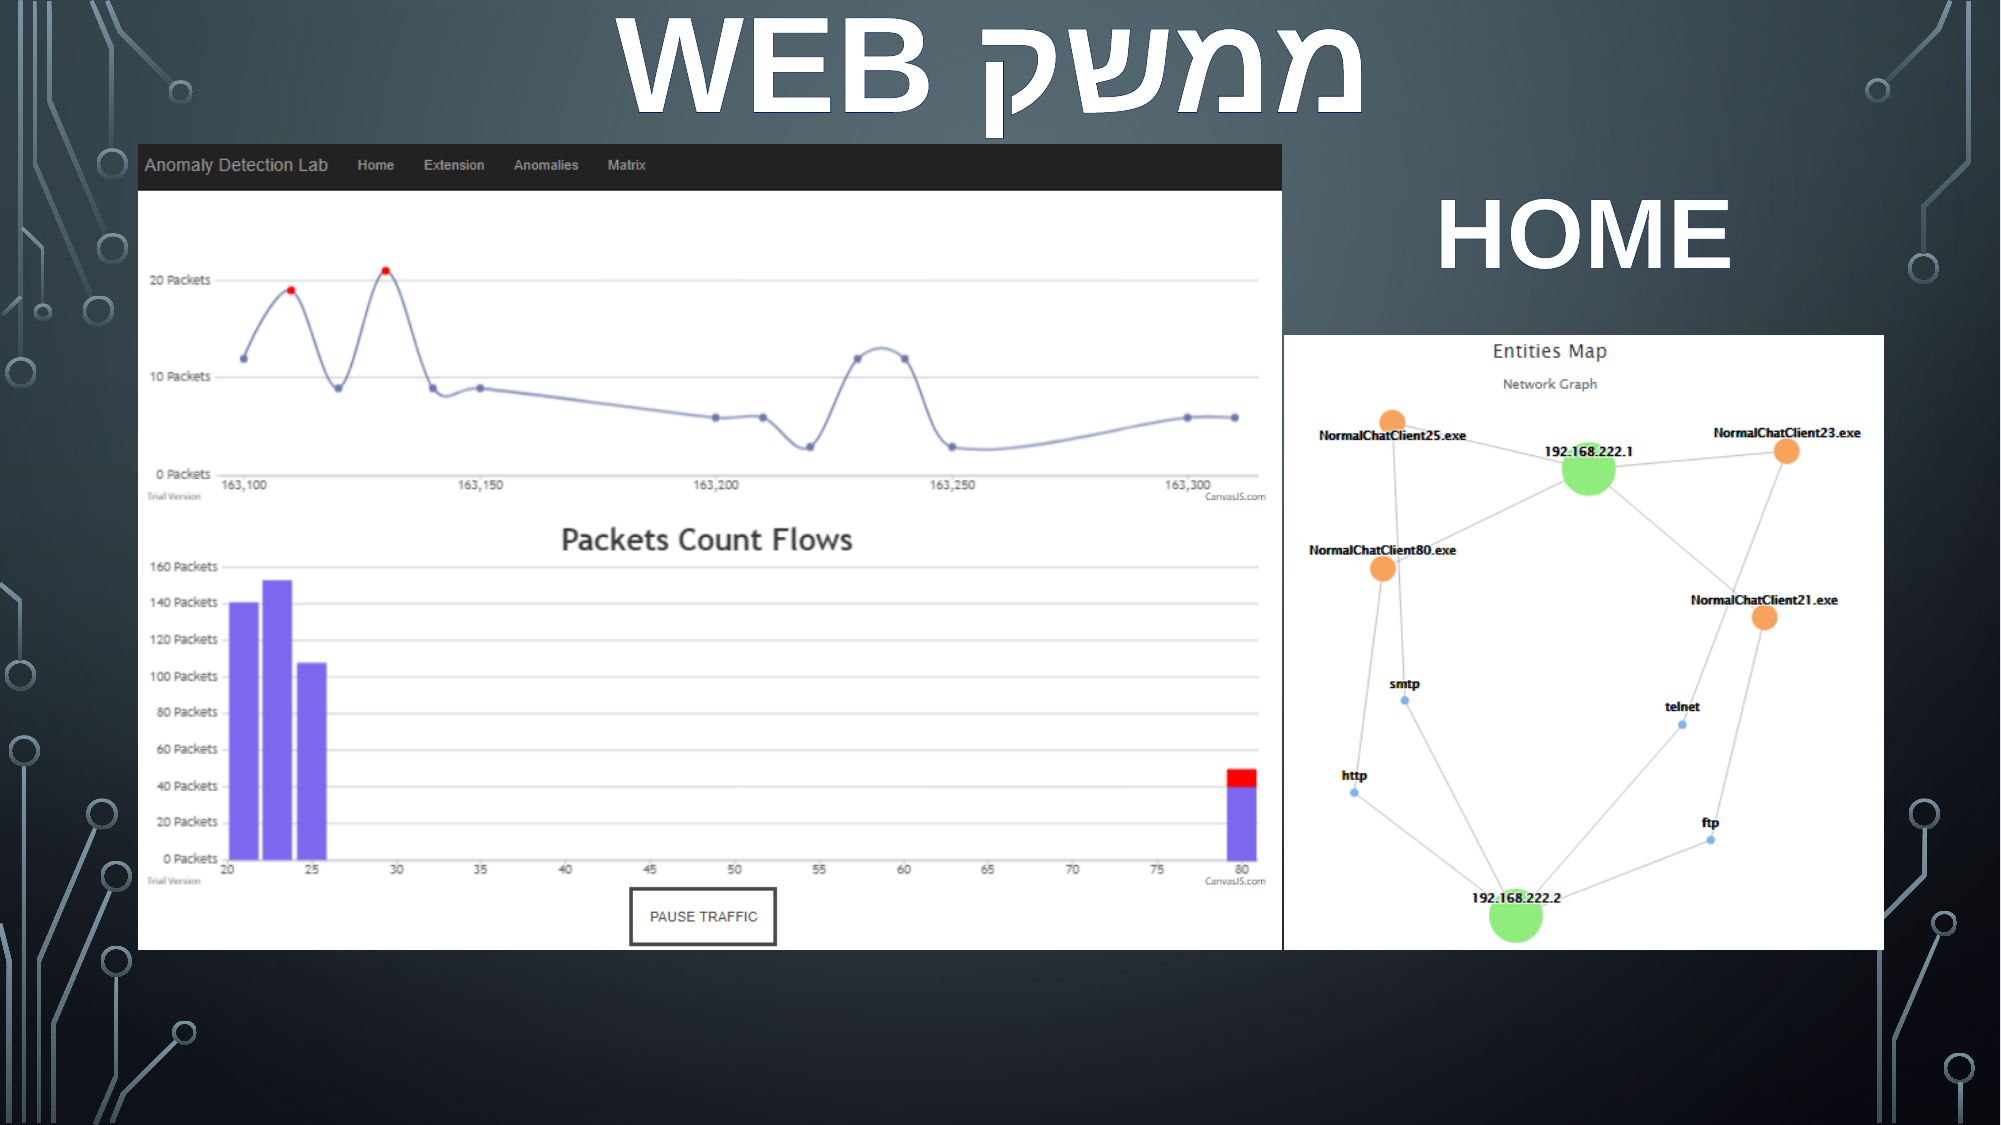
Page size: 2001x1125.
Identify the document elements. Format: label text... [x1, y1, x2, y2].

text_box HOME [697, 133, 2000, 298]
text_box ממשק WEB [106, 0, 1881, 150]
picture [1284, 334, 1884, 951]
picture [138, 144, 1283, 951]
